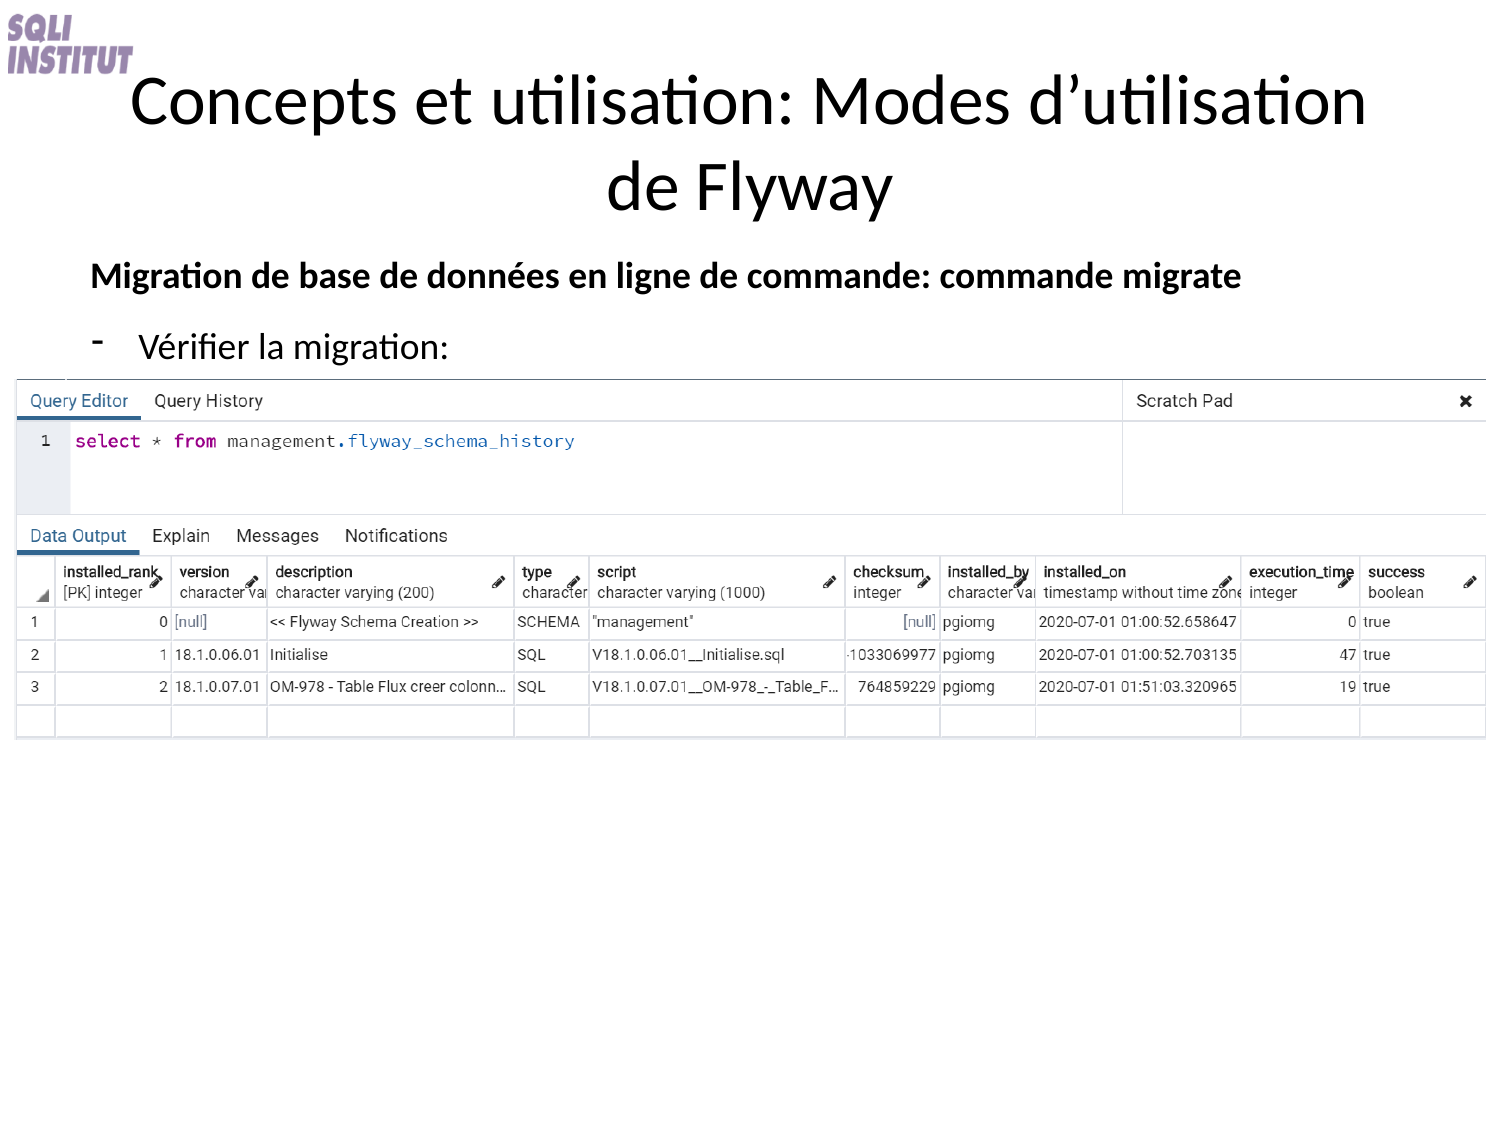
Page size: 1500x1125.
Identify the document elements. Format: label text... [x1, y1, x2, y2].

text_box Vérifier la migration: [76, 314, 1436, 375]
picture [14, 379, 1486, 740]
title Concepts et utilisation: Modes d’utilisation de Flyway [75, 45, 1425, 233]
text_box Migration de base de données en ligne de commande: commande migrate [75, 243, 1048, 304]
text_box [1048, 205, 1079, 311]
title Concepts et utilisation: Modes d’utilisation de Flyway [8, 9, 134, 76]
text_box Migration de base de données en ligne de commande: commande migrate [1079, 243, 1434, 304]
